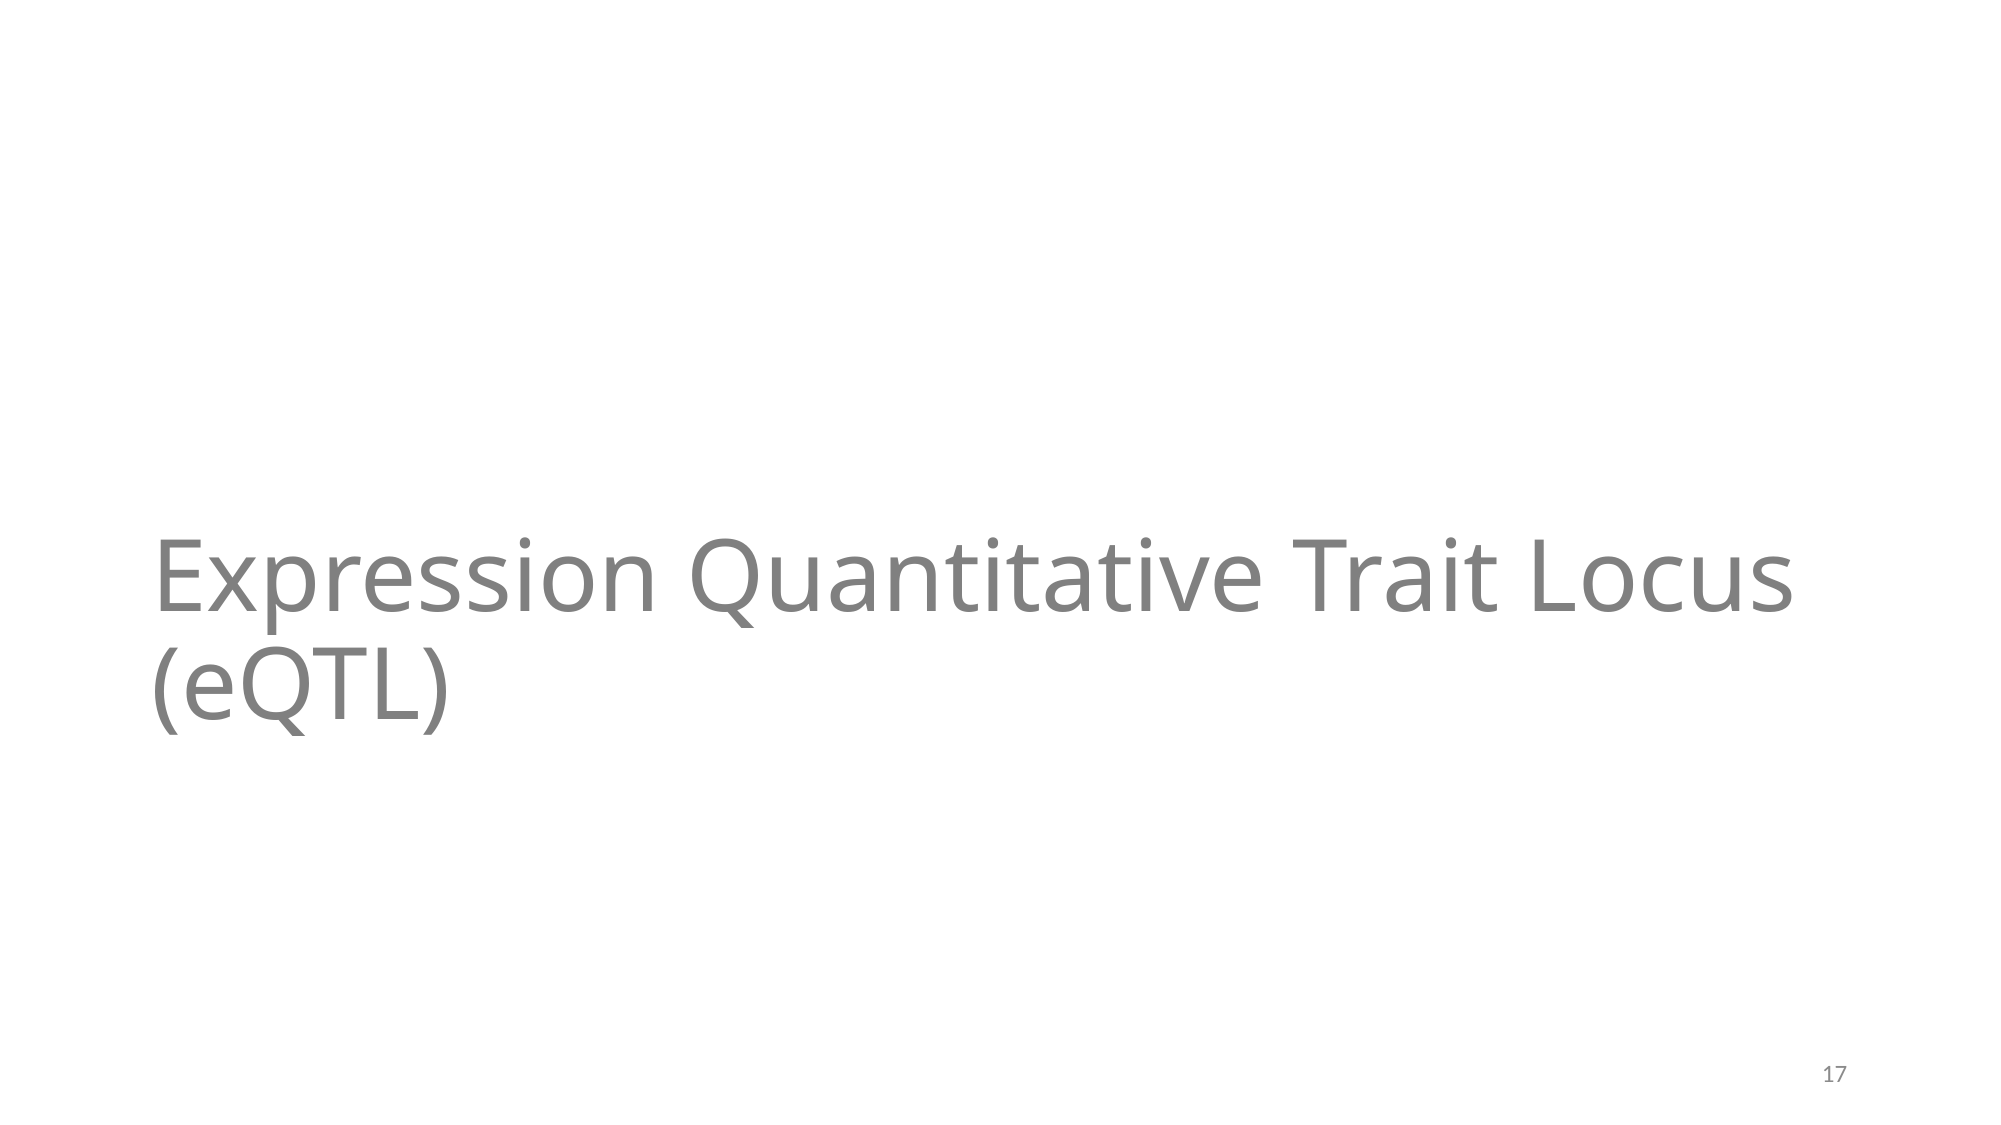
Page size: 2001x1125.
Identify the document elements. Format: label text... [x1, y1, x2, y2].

slide_number 17 [1412, 1042, 1863, 1103]
title Expression Quantitative Trait Locus (eQTL) [136, 280, 1862, 749]
